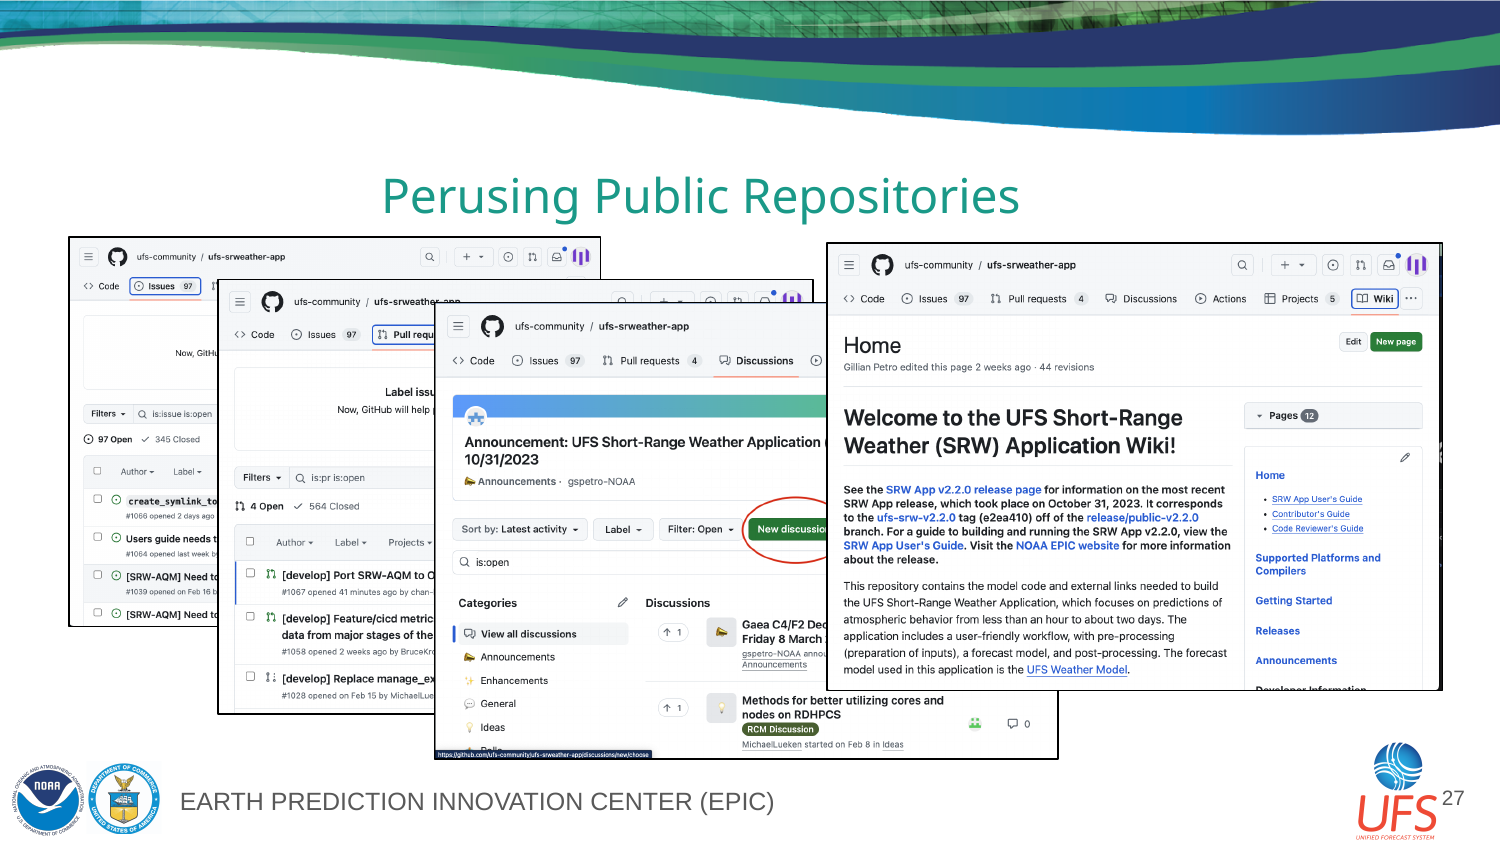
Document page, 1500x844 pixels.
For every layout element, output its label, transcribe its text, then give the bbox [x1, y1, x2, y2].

picture [69, 237, 1442, 759]
slide_number ‹#› [1447, 764, 1480, 830]
text_box Perusing Public Repositories [86, 150, 1317, 238]
picture [1351, 738, 1442, 844]
picture [0, 0, 1500, 137]
picture [12, 764, 84, 836]
text_box EARTH PREDICTION INNOVATION CENTER (EPIC) [166, 770, 1108, 831]
picture [86, 758, 162, 834]
